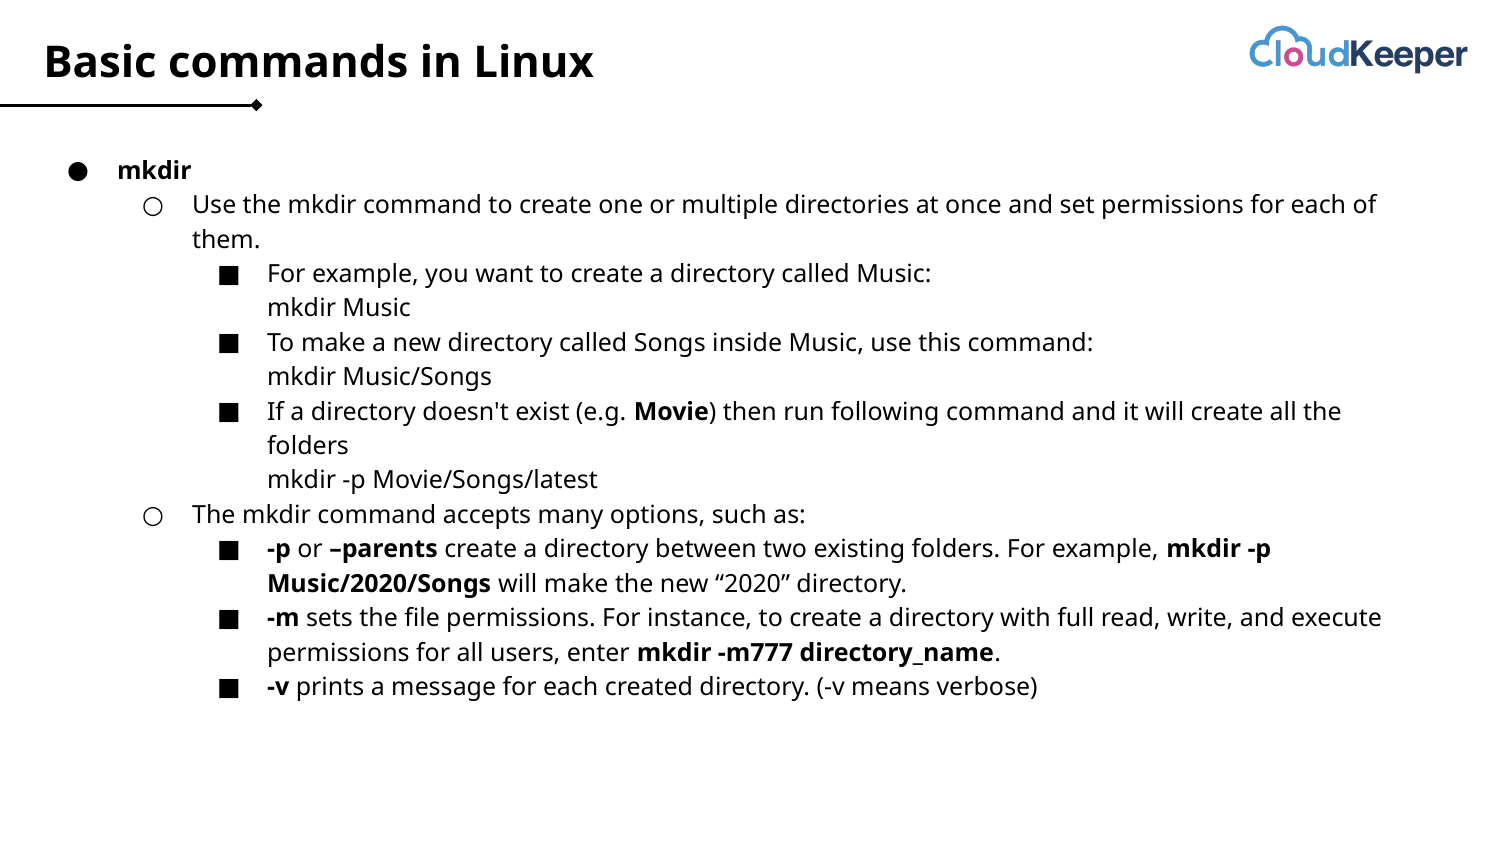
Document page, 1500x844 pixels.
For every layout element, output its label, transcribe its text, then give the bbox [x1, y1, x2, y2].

title Basic commands in Linux [43, 34, 1169, 93]
text_box mkdir Use the mkdir command to create one or multiple directories at once and set permissions for each of them. For example, you want to create a directory called Music: mkdir Music To make a new directory called Songs inside Music, use this command: mkdir Music/Songs If a directory doesn't exist (e.g. Movie) then run following command and it will create all the folders mkdir -p Movie/Songs/latest The mkdir command accepts many options, such as: -p or –parents create a directory between two existing folders. For example, mkdir -p Music/2020/Songs will make the new “2020” directory. -m sets the file permissions. For instance, to create a directory with full read, write, and execute permissions for all users, enter mkdir -m777 directory_name. -v prints a message for each created directory. (-v means verbose) [42, 119, 1430, 844]
picture [1238, 20, 1479, 78]
